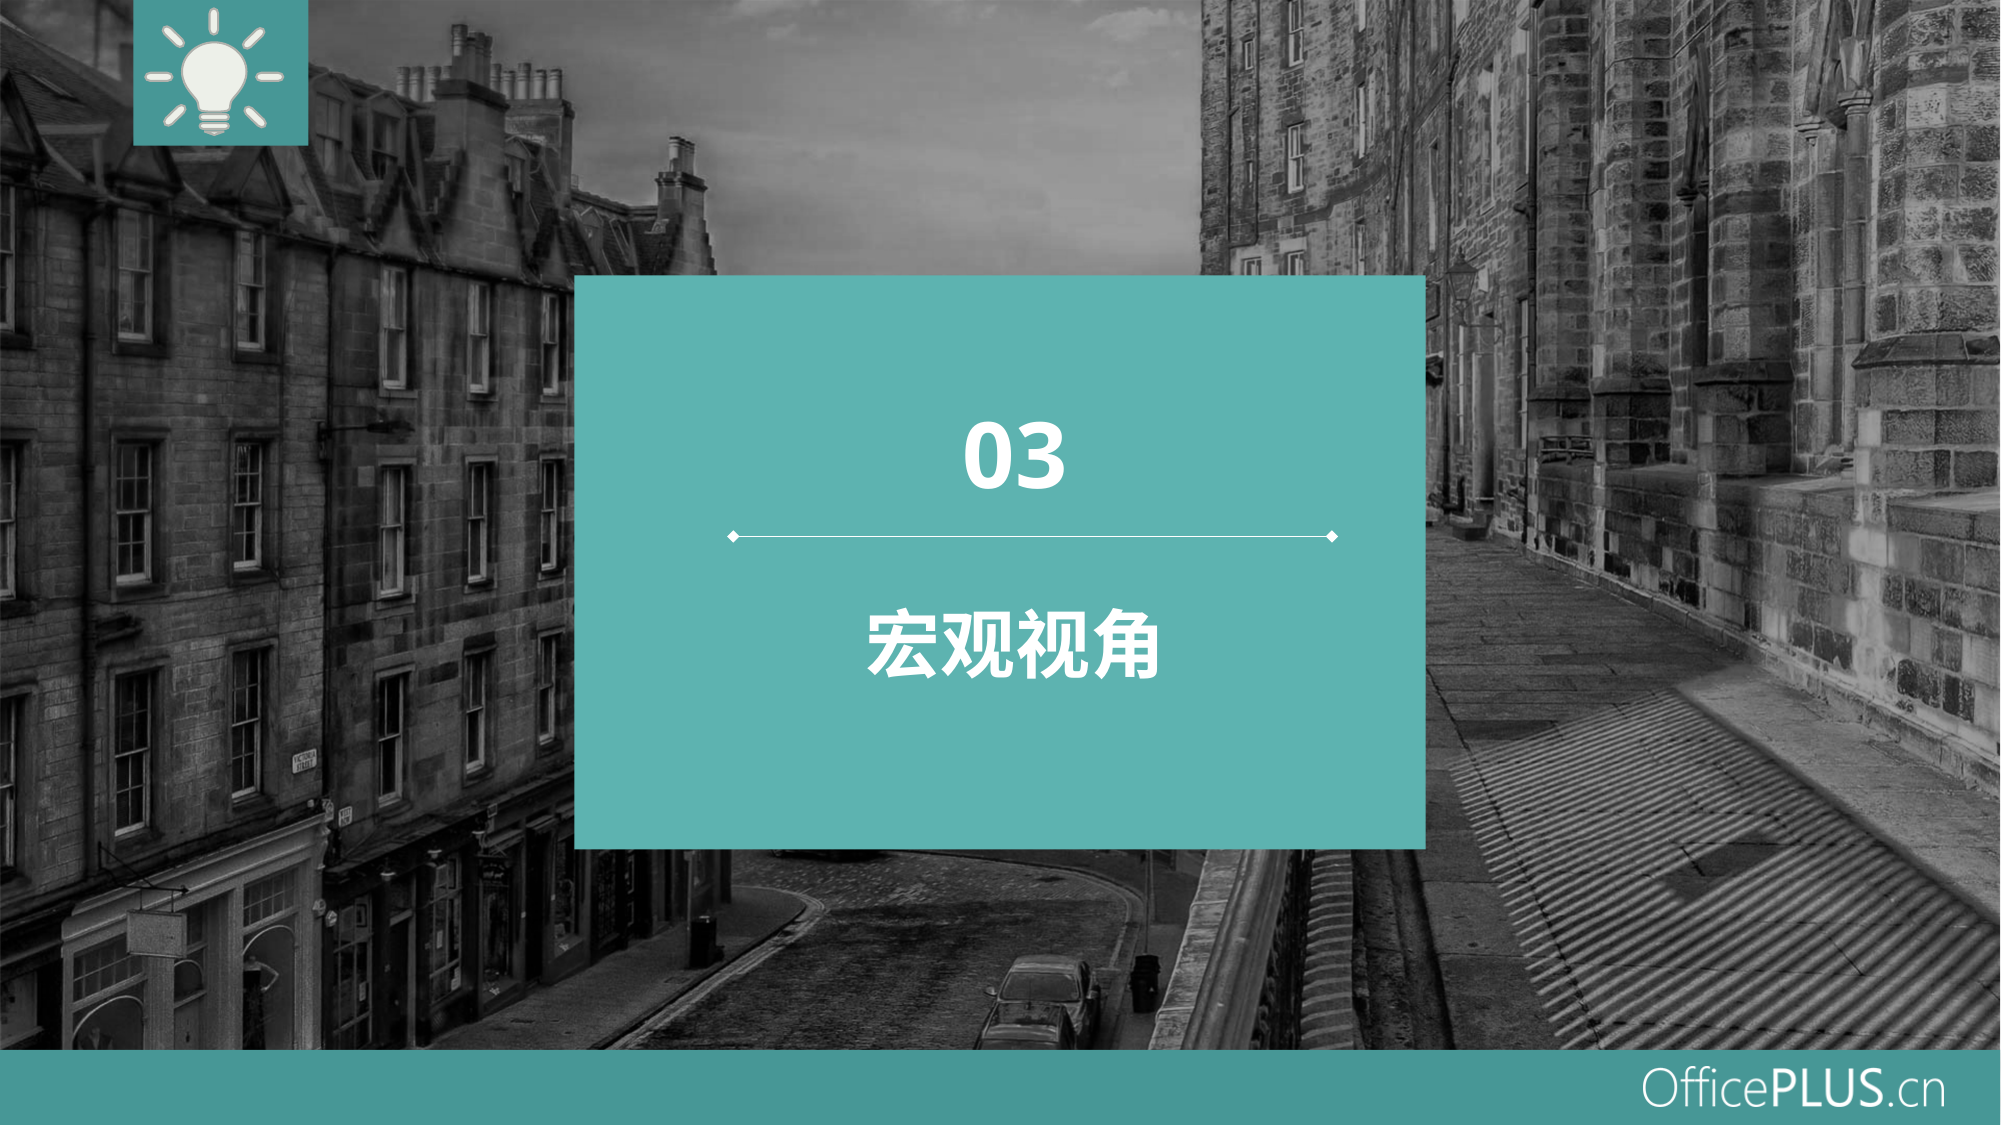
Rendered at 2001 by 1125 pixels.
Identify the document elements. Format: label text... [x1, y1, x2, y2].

text_box [208, 7, 220, 36]
text_box [144, 71, 174, 82]
text_box [163, 103, 187, 127]
text_box [180, 41, 248, 121]
text_box [241, 27, 266, 50]
picture [1643, 1066, 1944, 1107]
text_box 03 宏观视角 [833, 389, 1198, 536]
text_box [573, 274, 1427, 850]
text_box [161, 25, 186, 49]
text_box 03 宏观视角 [833, 537, 1198, 695]
picture [0, 0, 2001, 1049]
text_box [198, 122, 230, 137]
text_box [243, 105, 267, 129]
text_box [255, 71, 285, 82]
